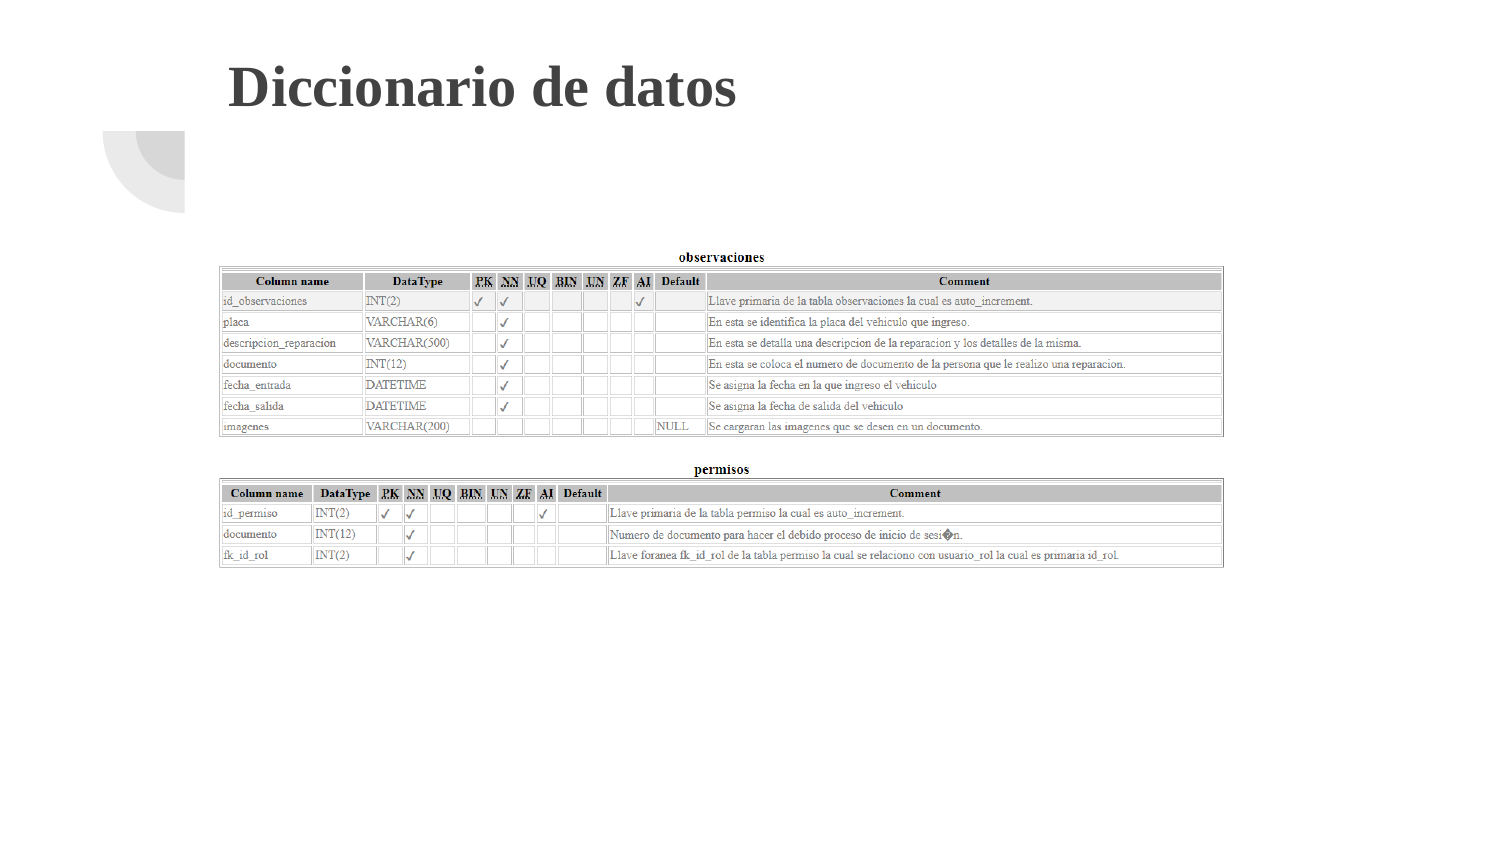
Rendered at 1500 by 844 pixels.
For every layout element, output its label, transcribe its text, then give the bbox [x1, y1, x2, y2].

picture [213, 238, 1228, 575]
title Diccionario de datos [213, 33, 1368, 198]
